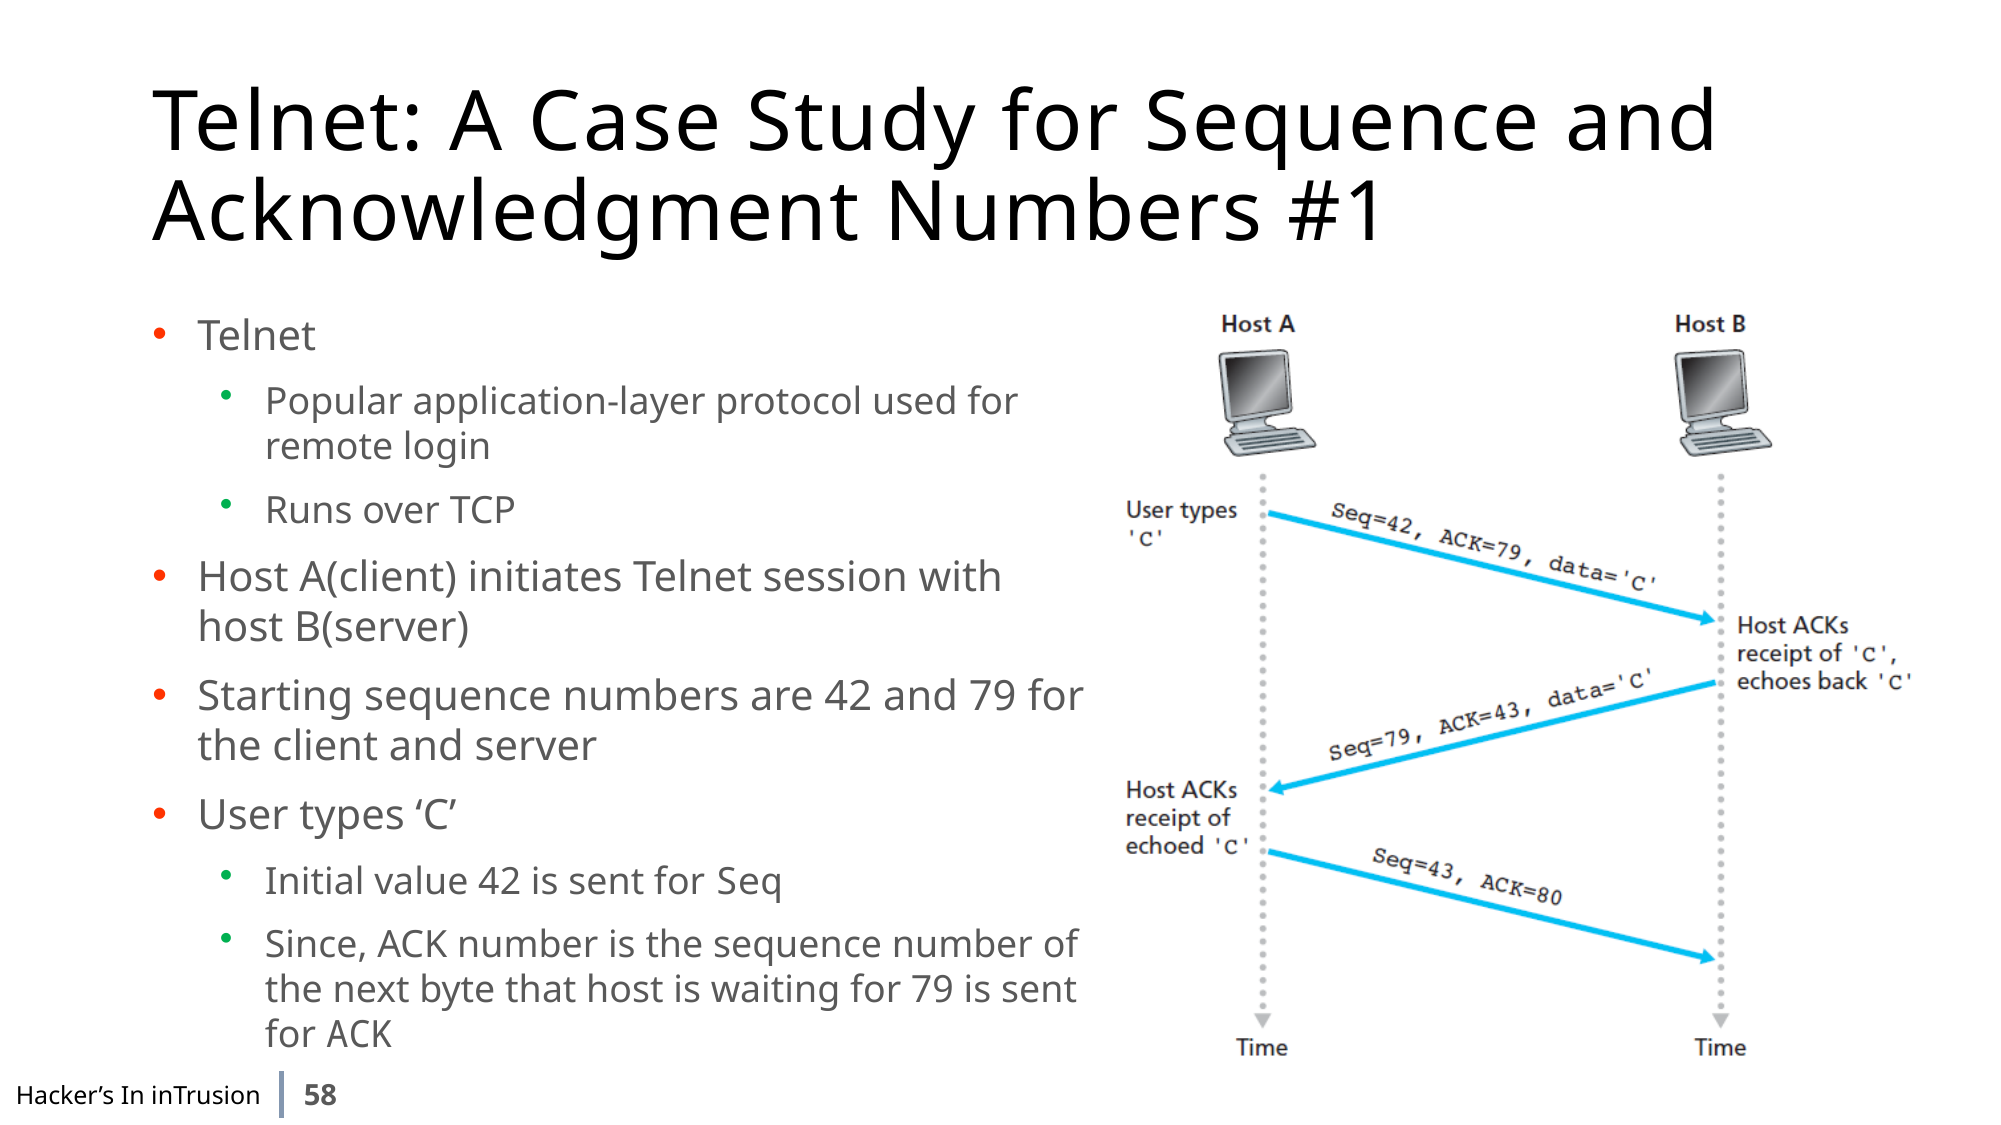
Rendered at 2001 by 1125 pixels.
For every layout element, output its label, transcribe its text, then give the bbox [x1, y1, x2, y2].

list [1101, 299, 1918, 1065]
list Telnet Popular application-layer protocol used for remote login Runs over TCP Host A(client) initiates Telnet session with host B(server) Starting sequence numbers are 42 and 79 for the client and server User types ‘C’ Initial value 42 is sent for Seq Since, ACK number is the sequence number of the next byte that host is waiting for 79 is sent for ACK [137, 299, 1101, 1065]
title Telnet: A Case Study for Sequence and Acknowledgment Numbers #1 [137, 59, 1863, 278]
